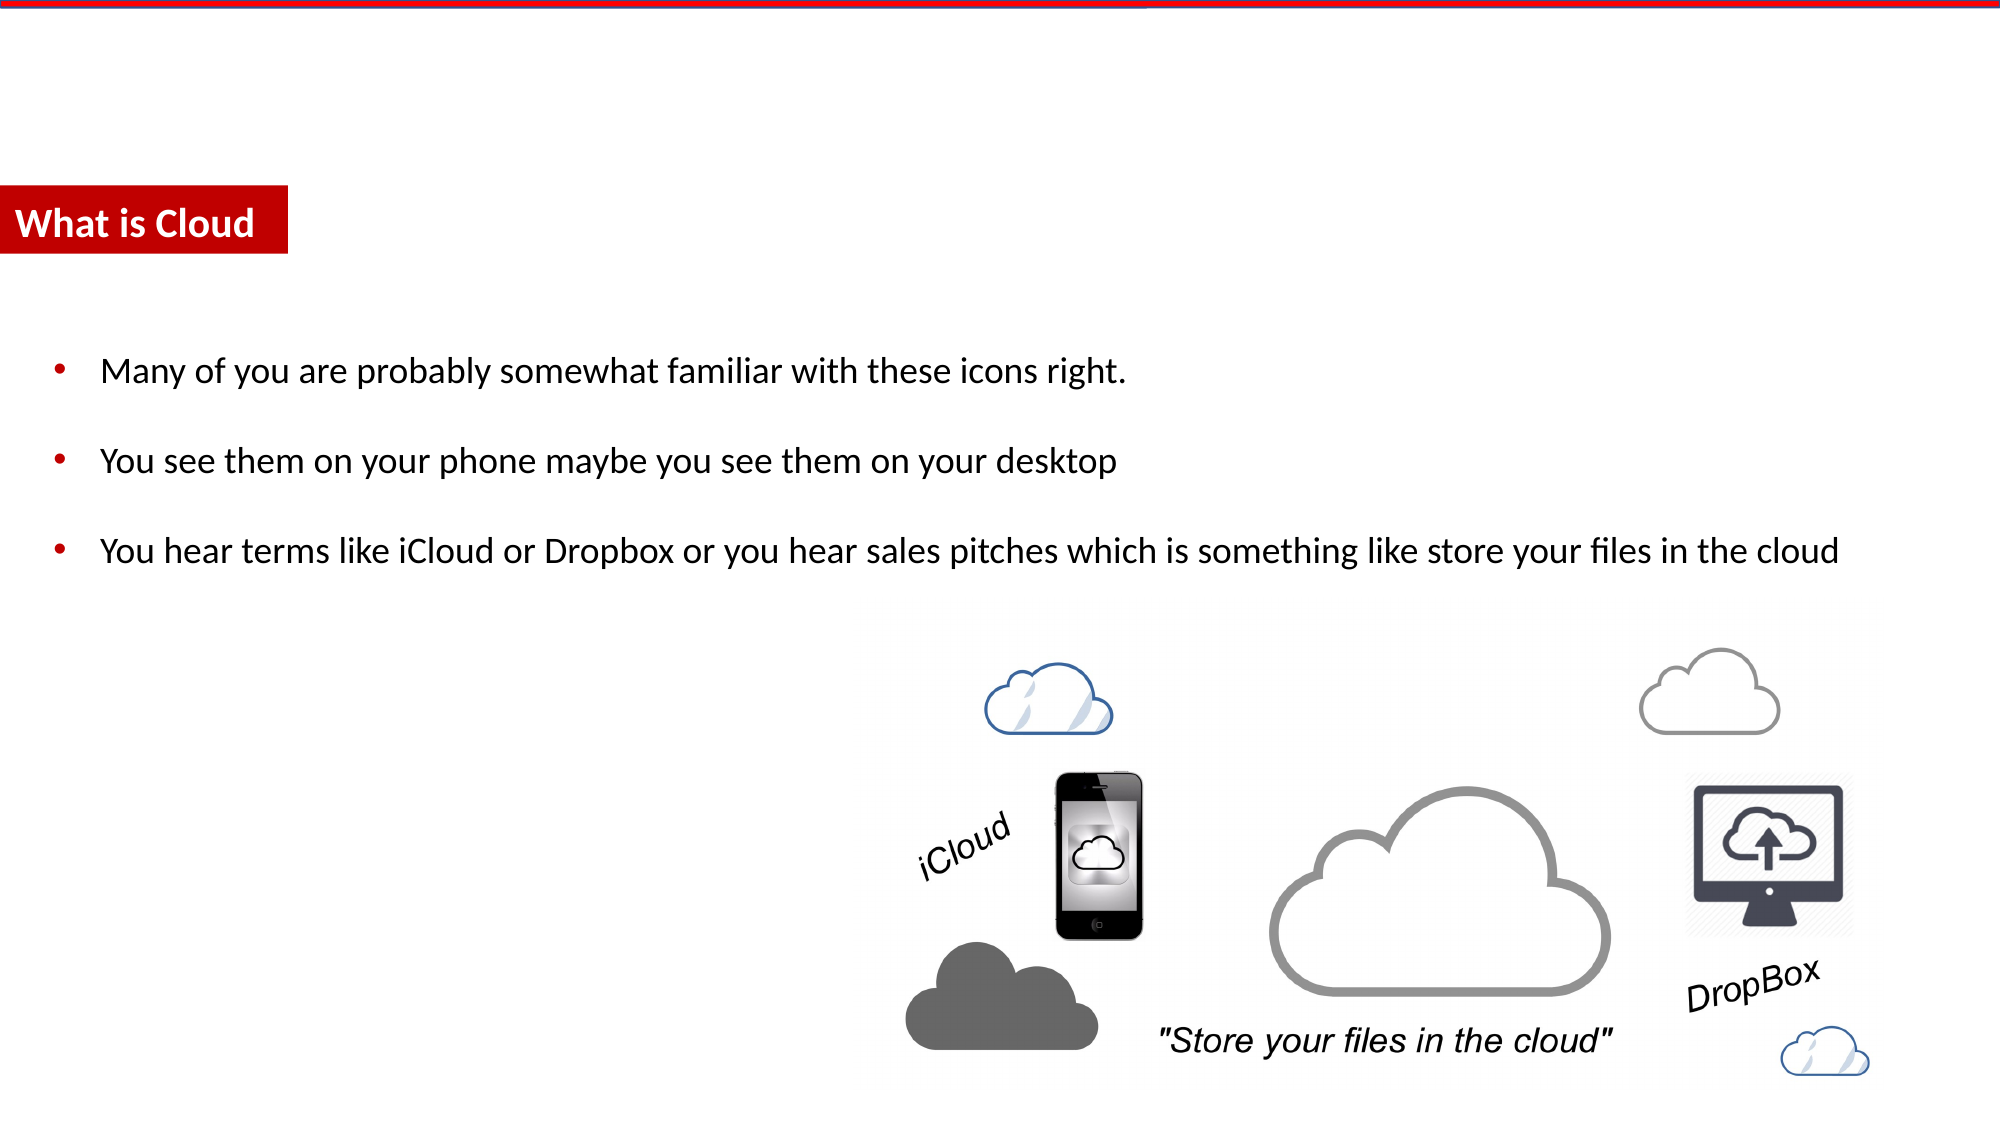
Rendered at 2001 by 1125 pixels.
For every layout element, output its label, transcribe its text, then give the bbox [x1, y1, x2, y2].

text_box Many of you are probably somewhat familiar with these icons right. You see them on your phone maybe you see them on your desktop You hear terms like iCloud or Dropbox or you hear sales pitches which is something like store your files in the cloud [38, 338, 1949, 578]
text_box [0, 0, 2000, 9]
text_box What is Cloud [0, 185, 288, 254]
text_box [853, 597, 1884, 1090]
